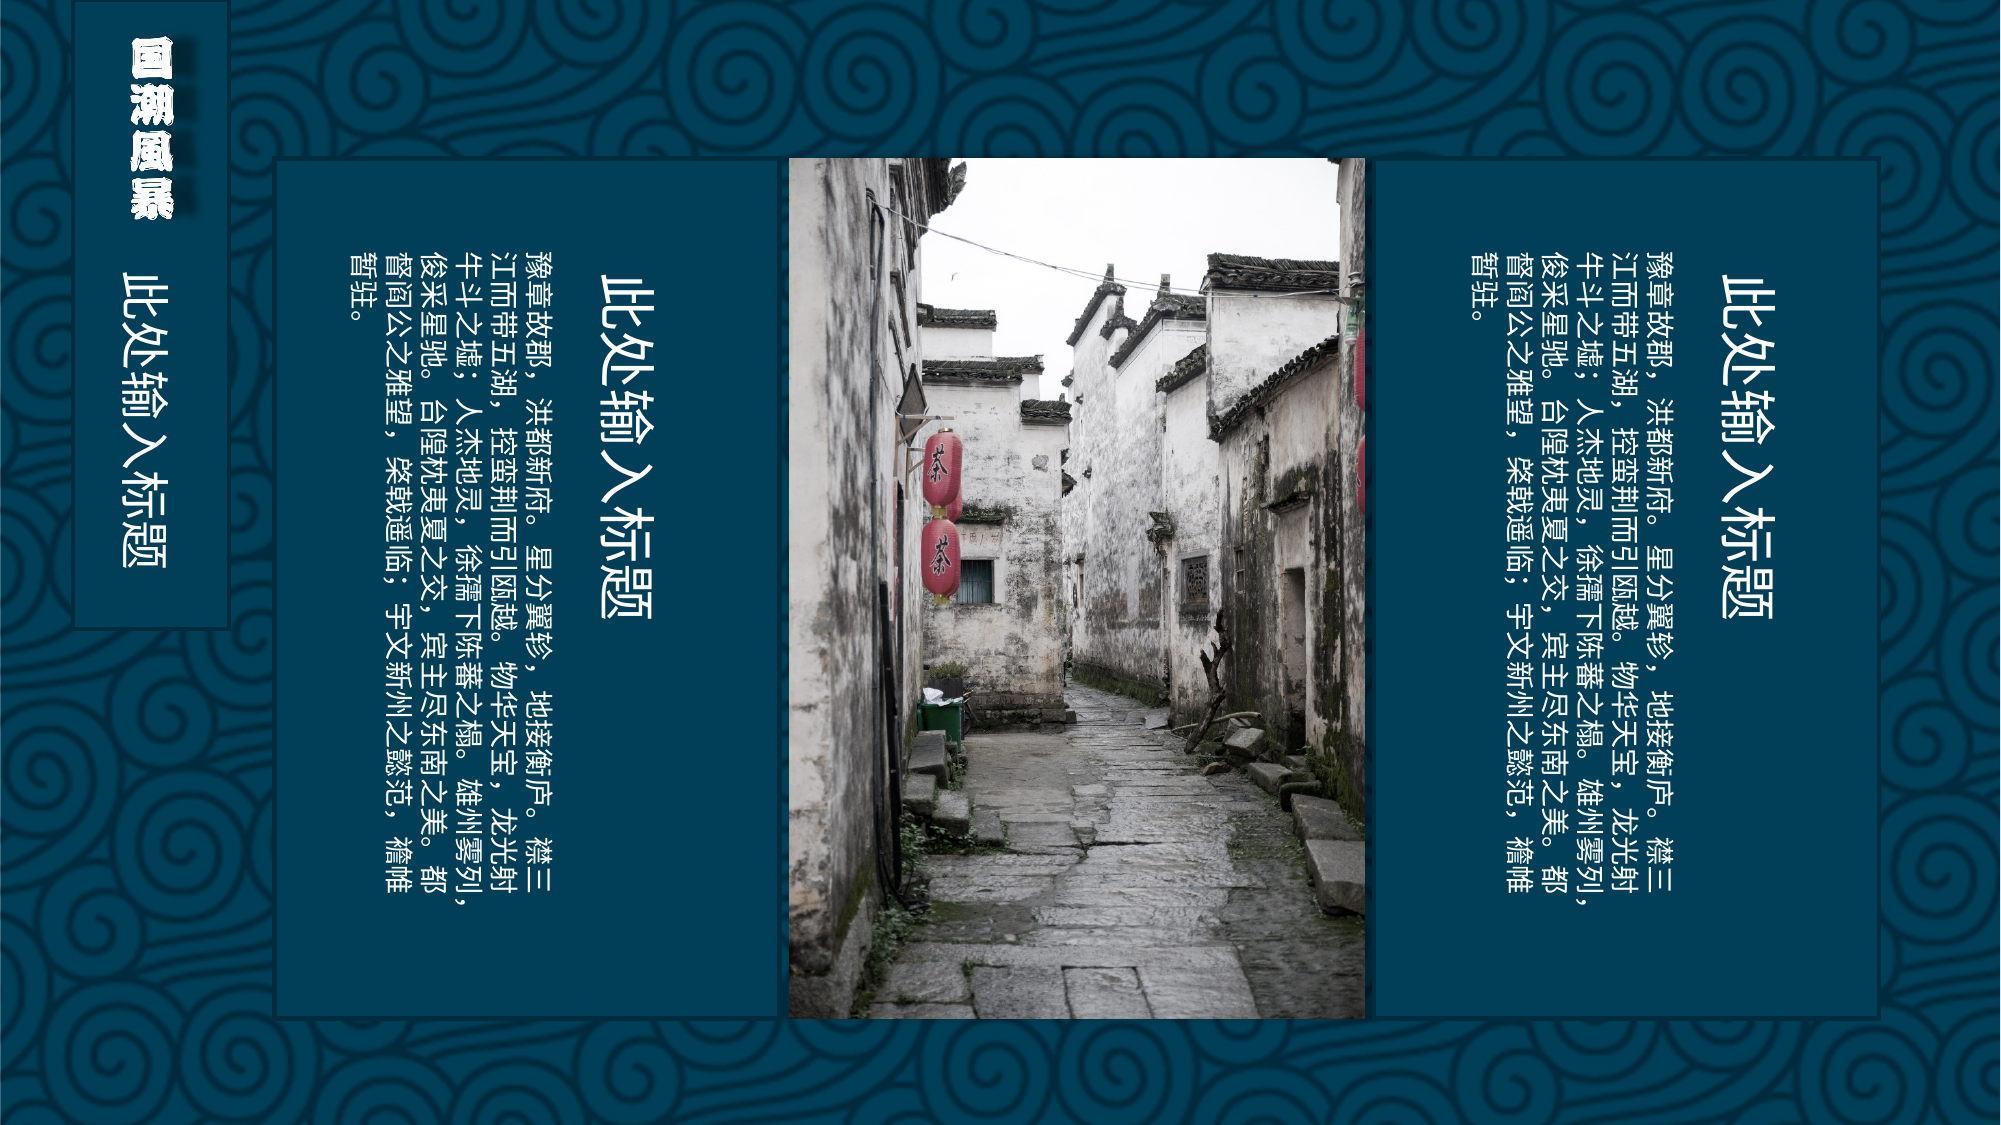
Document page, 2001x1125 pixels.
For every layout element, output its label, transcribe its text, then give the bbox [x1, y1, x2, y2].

text_box 此处输入标题 [85, 216, 217, 603]
picture [131, 131, 172, 171]
text_box 豫章故郡，洪都新府。星分翼轸，地接衡庐。襟三江而带五湖，控蛮荆而引瓯越。物华天宝，龙光射牛斗之墟；人杰地灵，徐孺下陈蕃之榻。雄州雾列，俊采星驰。台隍枕夷夏之交，宾主尽东南之美。都督阎公之雅望，棨戟遥临；宇文新州之懿范，襜帷暂驻。 [358, 236, 566, 931]
picture [131, 84, 173, 125]
text_box 豫章故郡，洪都新府。星分翼轸，地接衡庐。襟三江而带五湖，控蛮荆而引瓯越。物华天宝，龙光射牛斗之墟；人杰地灵，徐孺下陈蕃之榻。雄州雾列，俊采星驰。台隍枕夷夏之交，宾主尽东南之美。都督阎公之雅望，棨戟遥临；宇文新州之懿范，襜帷暂驻。 [1478, 236, 1686, 931]
picture [790, 158, 1371, 1019]
picture [133, 37, 172, 79]
text_box [72, 0, 230, 630]
text_box 此处输入标题 [1685, 218, 1817, 611]
text_box [1373, 157, 1880, 1020]
text_box [274, 157, 781, 1020]
text_box 此处输入标题 [565, 218, 697, 611]
picture [132, 178, 173, 219]
